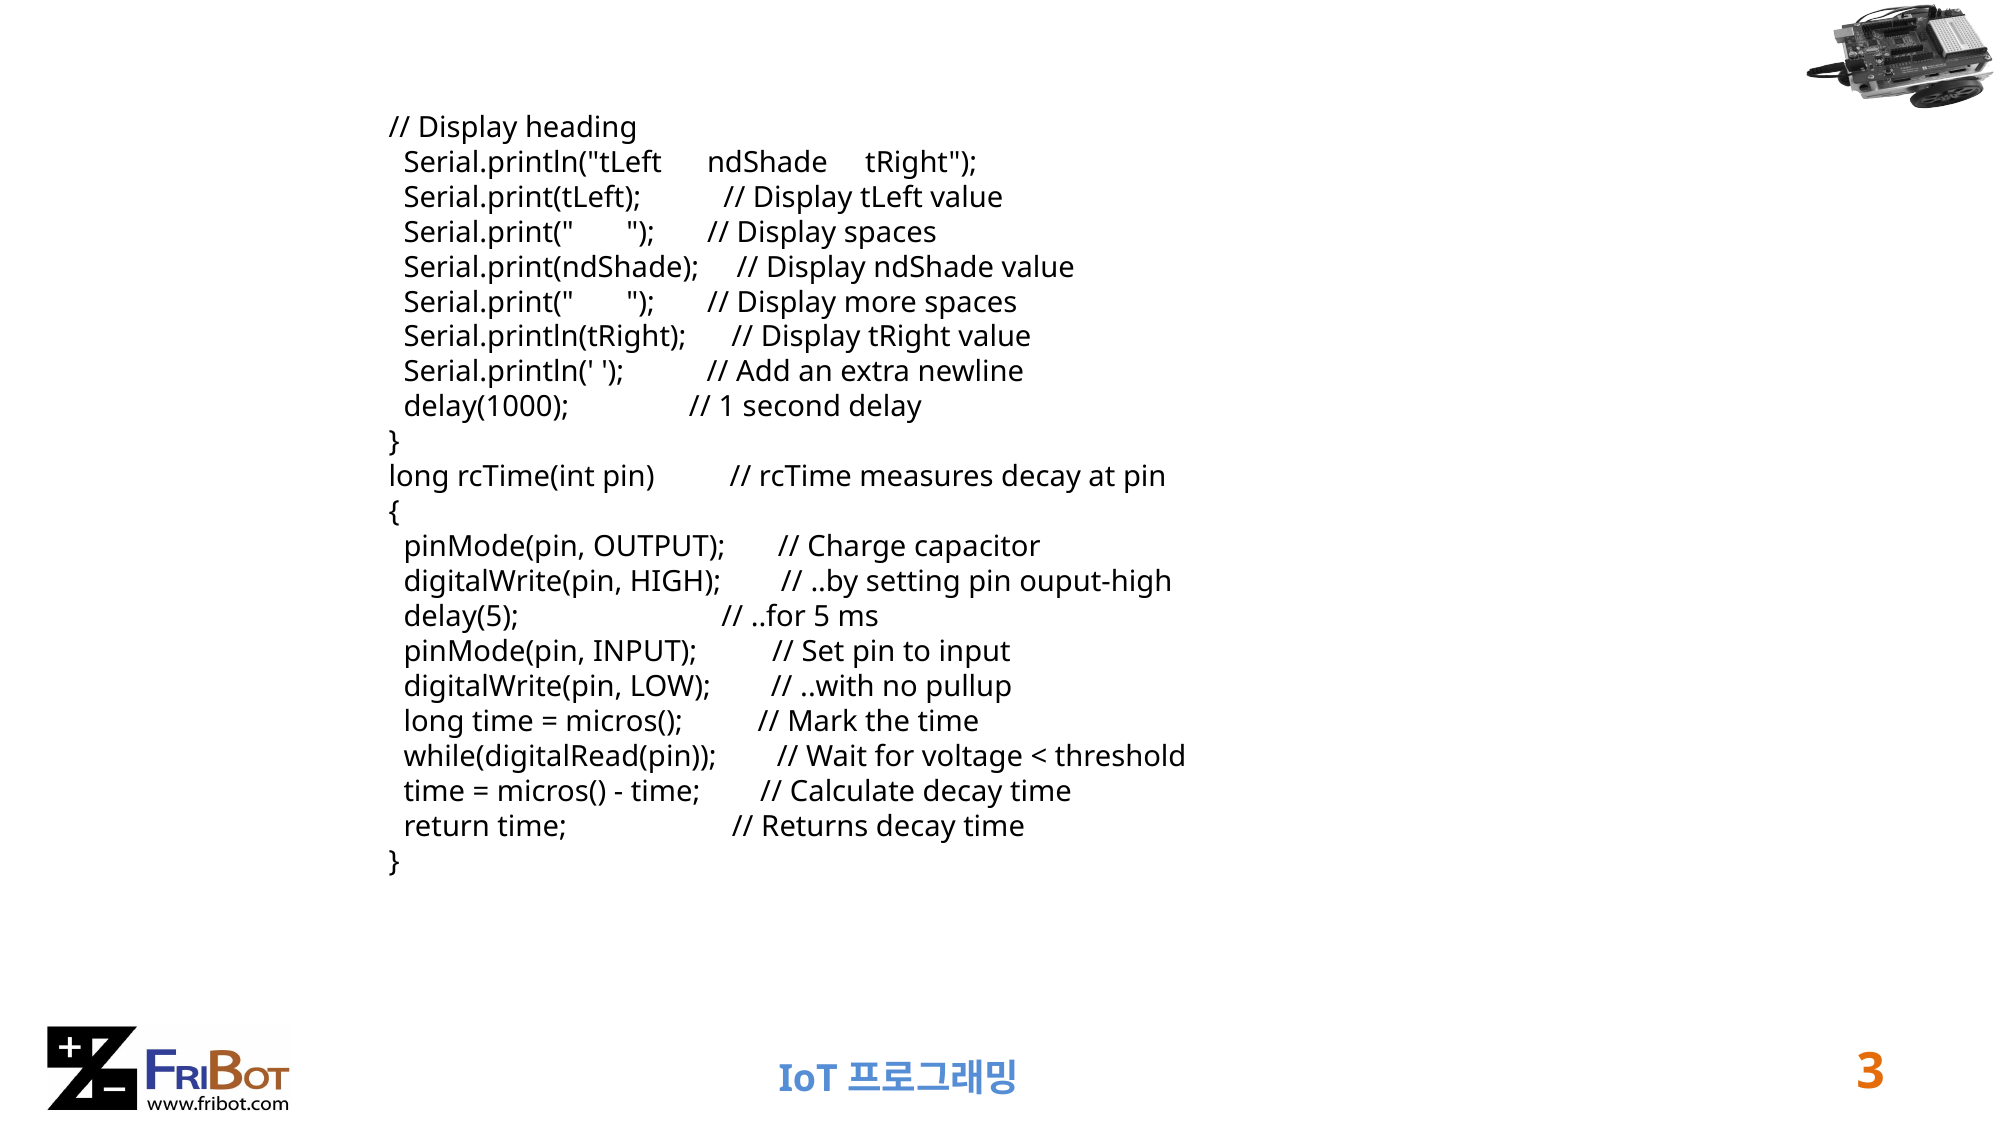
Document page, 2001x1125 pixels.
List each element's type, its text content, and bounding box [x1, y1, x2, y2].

slide_number 3 [1433, 1042, 1900, 1103]
text_box // Display heading Serial.println("tLeft ndShade tRight"); Serial.print(tLeft); // Display tLeft value Serial.print(" "); // Display spaces Serial.print(ndShade); // Display ndShade value Serial.print(" "); // Display more spaces Serial.println(tRight); // Display tRight value Serial.println(' '); // Add an extra newline delay(1000); // 1 second delay } long rcTime(int pin) // rcTime measures decay at pin { pinMode(pin, OUTPUT); // Charge capacitor digitalWrite(pin, HIGH); // ..by setting pin ouput-high delay(5); // ..for 5 ms pinMode(pin, INPUT); // Set pin to input digitalWrite(pin, LOW); // ..with no pullup long time = micros(); // Mark the time while(digitalRead(pin)); // Wait for voltage < threshold time = micros() - time; // Calculate decay time return time; // Returns decay time } [373, 100, 1579, 920]
picture [46, 1025, 291, 1111]
